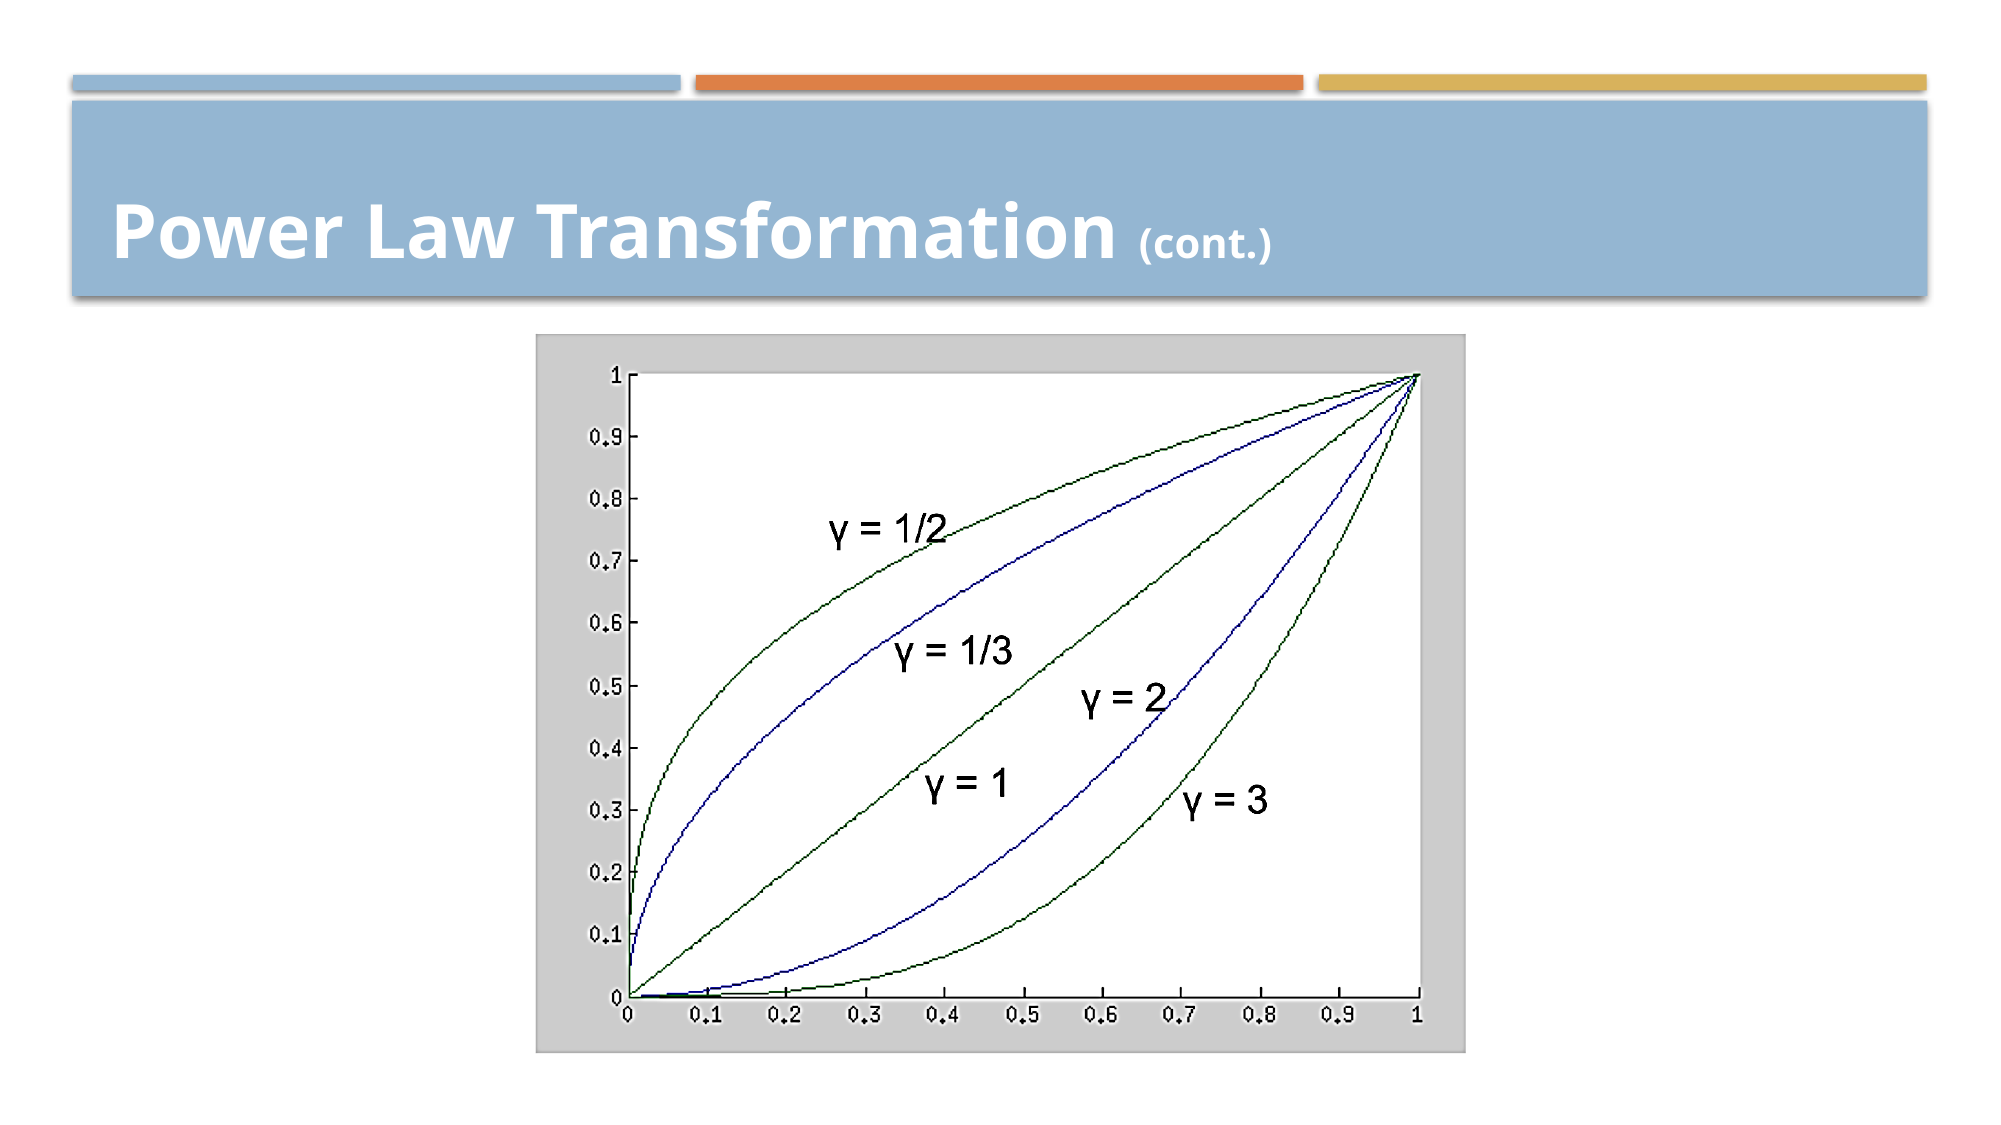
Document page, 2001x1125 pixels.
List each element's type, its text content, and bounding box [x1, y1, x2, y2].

picture [531, 328, 1468, 1057]
title Power Law Transformation (cont.) [95, 115, 1905, 282]
